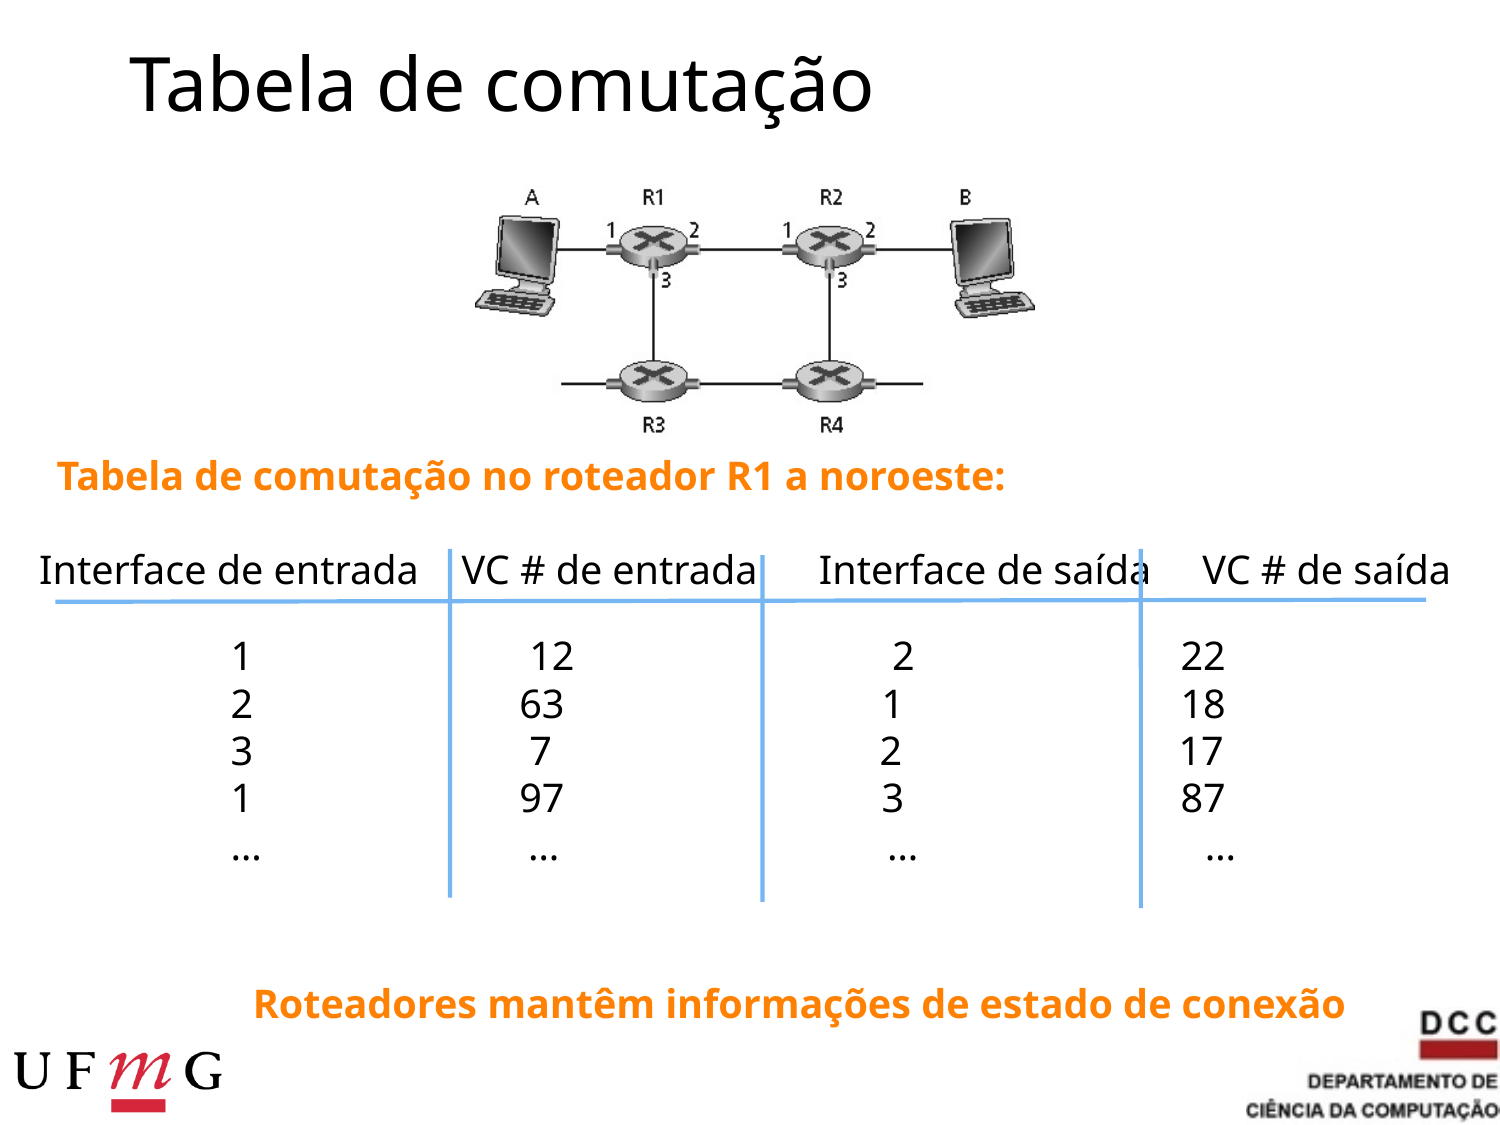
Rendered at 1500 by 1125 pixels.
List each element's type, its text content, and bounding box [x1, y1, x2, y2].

picture [475, 183, 1035, 438]
picture [5, 1034, 231, 1123]
picture [1246, 1007, 1500, 1125]
text_box Tabela de comutação [115, 28, 1500, 154]
text_box Roteadores mantêm informações de estado de conexão [238, 972, 1362, 1035]
text_box Tabela de comutação no roteador R1 a noroeste: [41, 443, 1088, 506]
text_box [33, 537, 1459, 909]
